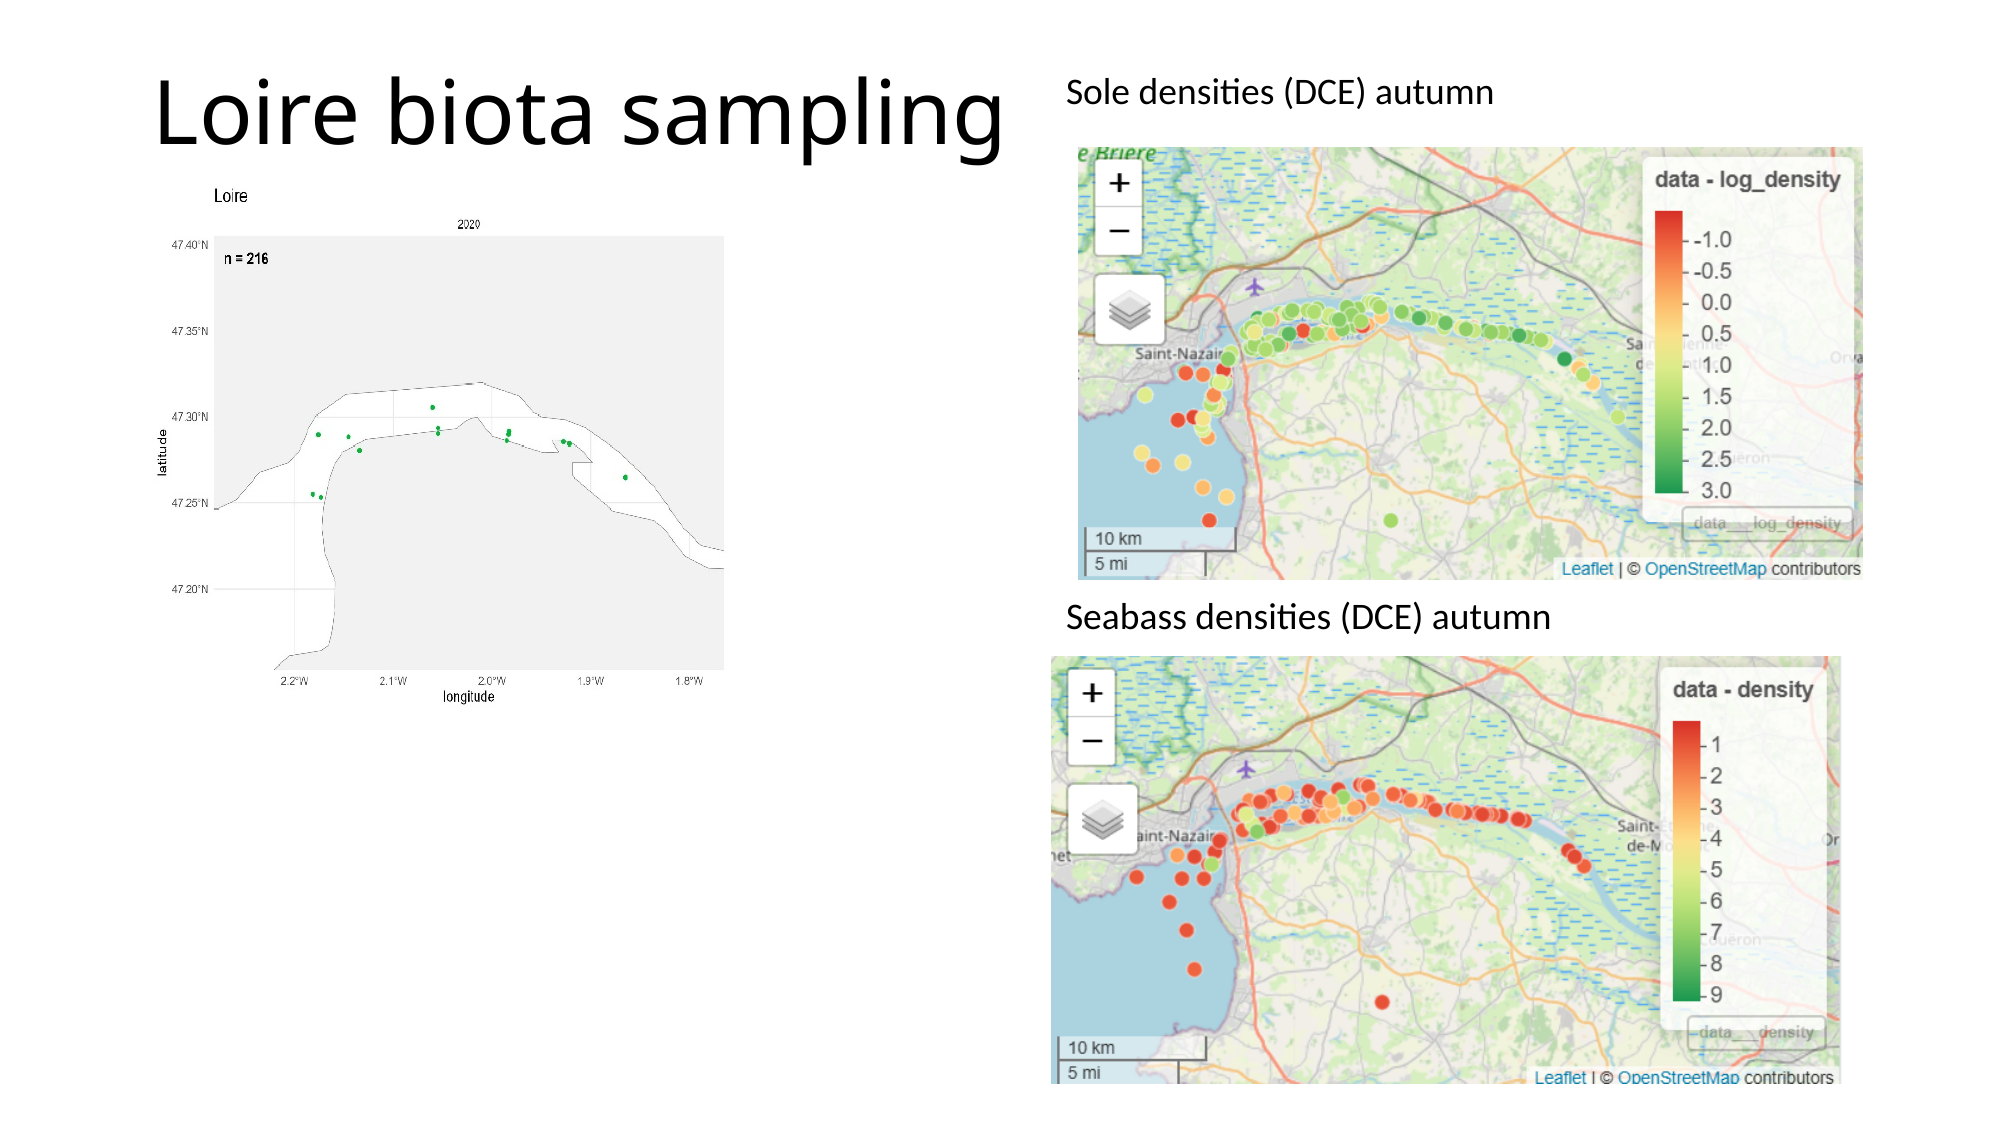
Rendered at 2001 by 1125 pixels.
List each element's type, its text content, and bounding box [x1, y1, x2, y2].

title Loire biota sampling [137, 59, 1863, 171]
picture [1051, 656, 1842, 1084]
text_box Sole densities (DCE) autumn [1051, 59, 2000, 120]
picture [151, 170, 730, 790]
picture [1078, 147, 1863, 580]
text_box Seabass densities (DCE) autumn [1051, 584, 2000, 645]
